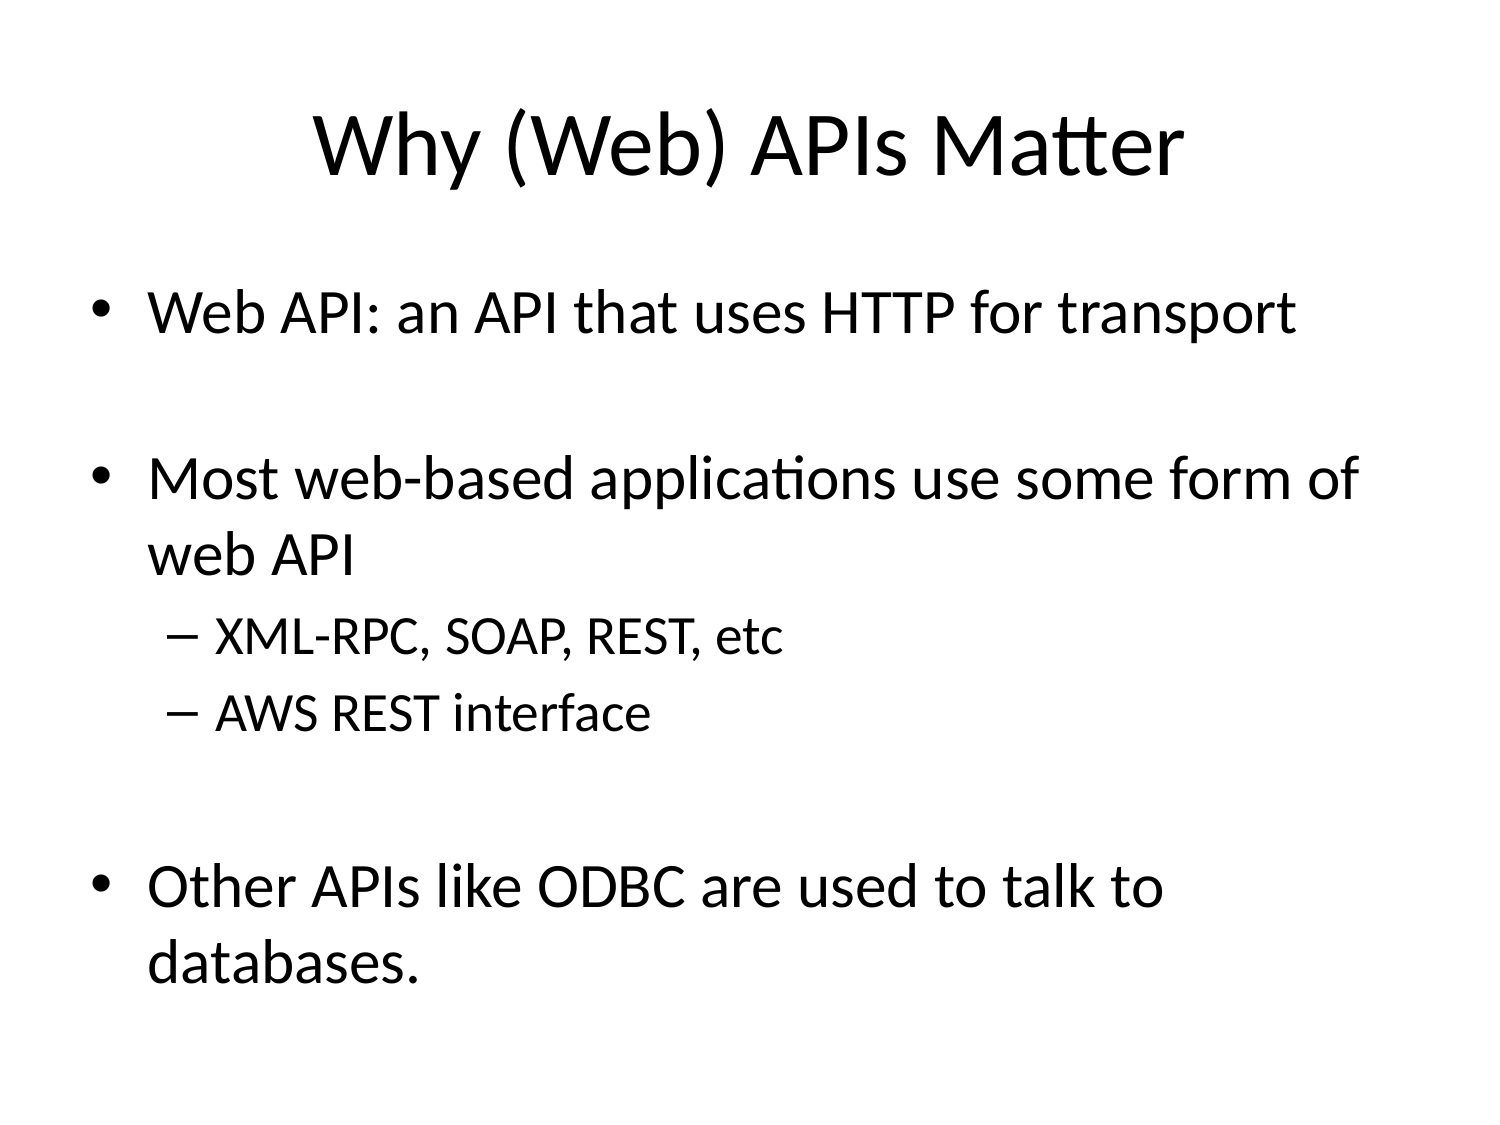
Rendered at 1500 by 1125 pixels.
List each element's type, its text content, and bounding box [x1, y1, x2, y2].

list Web API: an API that uses HTTP for transport Most web-based applications use some form of web API XML-RPC, SOAP, REST, etc AWS REST interface Other APIs like ODBC are used to talk to databases. [75, 262, 1425, 1005]
title Why (Web) APIs Matter [75, 45, 1425, 233]
